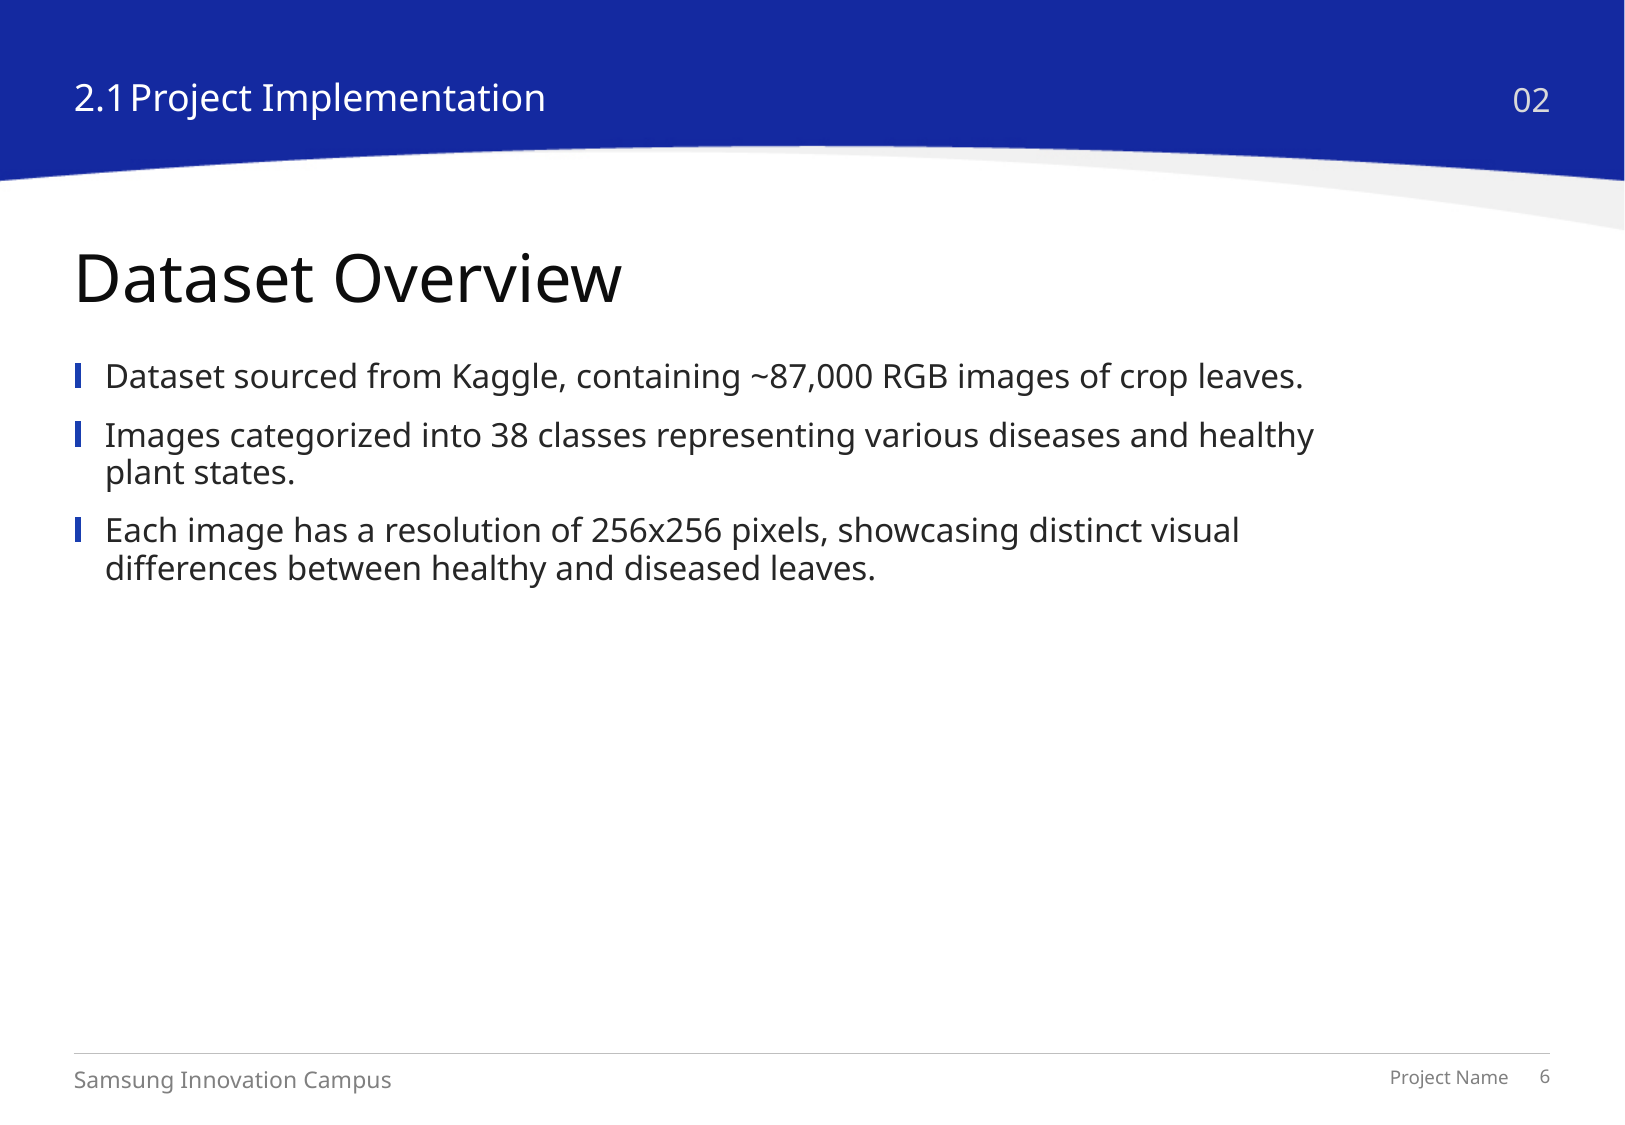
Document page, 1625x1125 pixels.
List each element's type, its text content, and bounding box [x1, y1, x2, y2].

list Project Implementation [129, 73, 1252, 120]
picture [0, 0, 1625, 1125]
list 02 [1494, 78, 1551, 120]
title Dataset Overview [73, 236, 1475, 317]
list Dataset sourced from Kaggle, containing ~87,000 RGB images of crop leaves. Images categorized into 38 classes representing various diseases and healthy plant states. Each image has a resolution of 256x256 pixels, showcasing distinct visual differences between healthy and diseased leaves. [75, 357, 1360, 514]
list 2.1 [73, 73, 127, 120]
